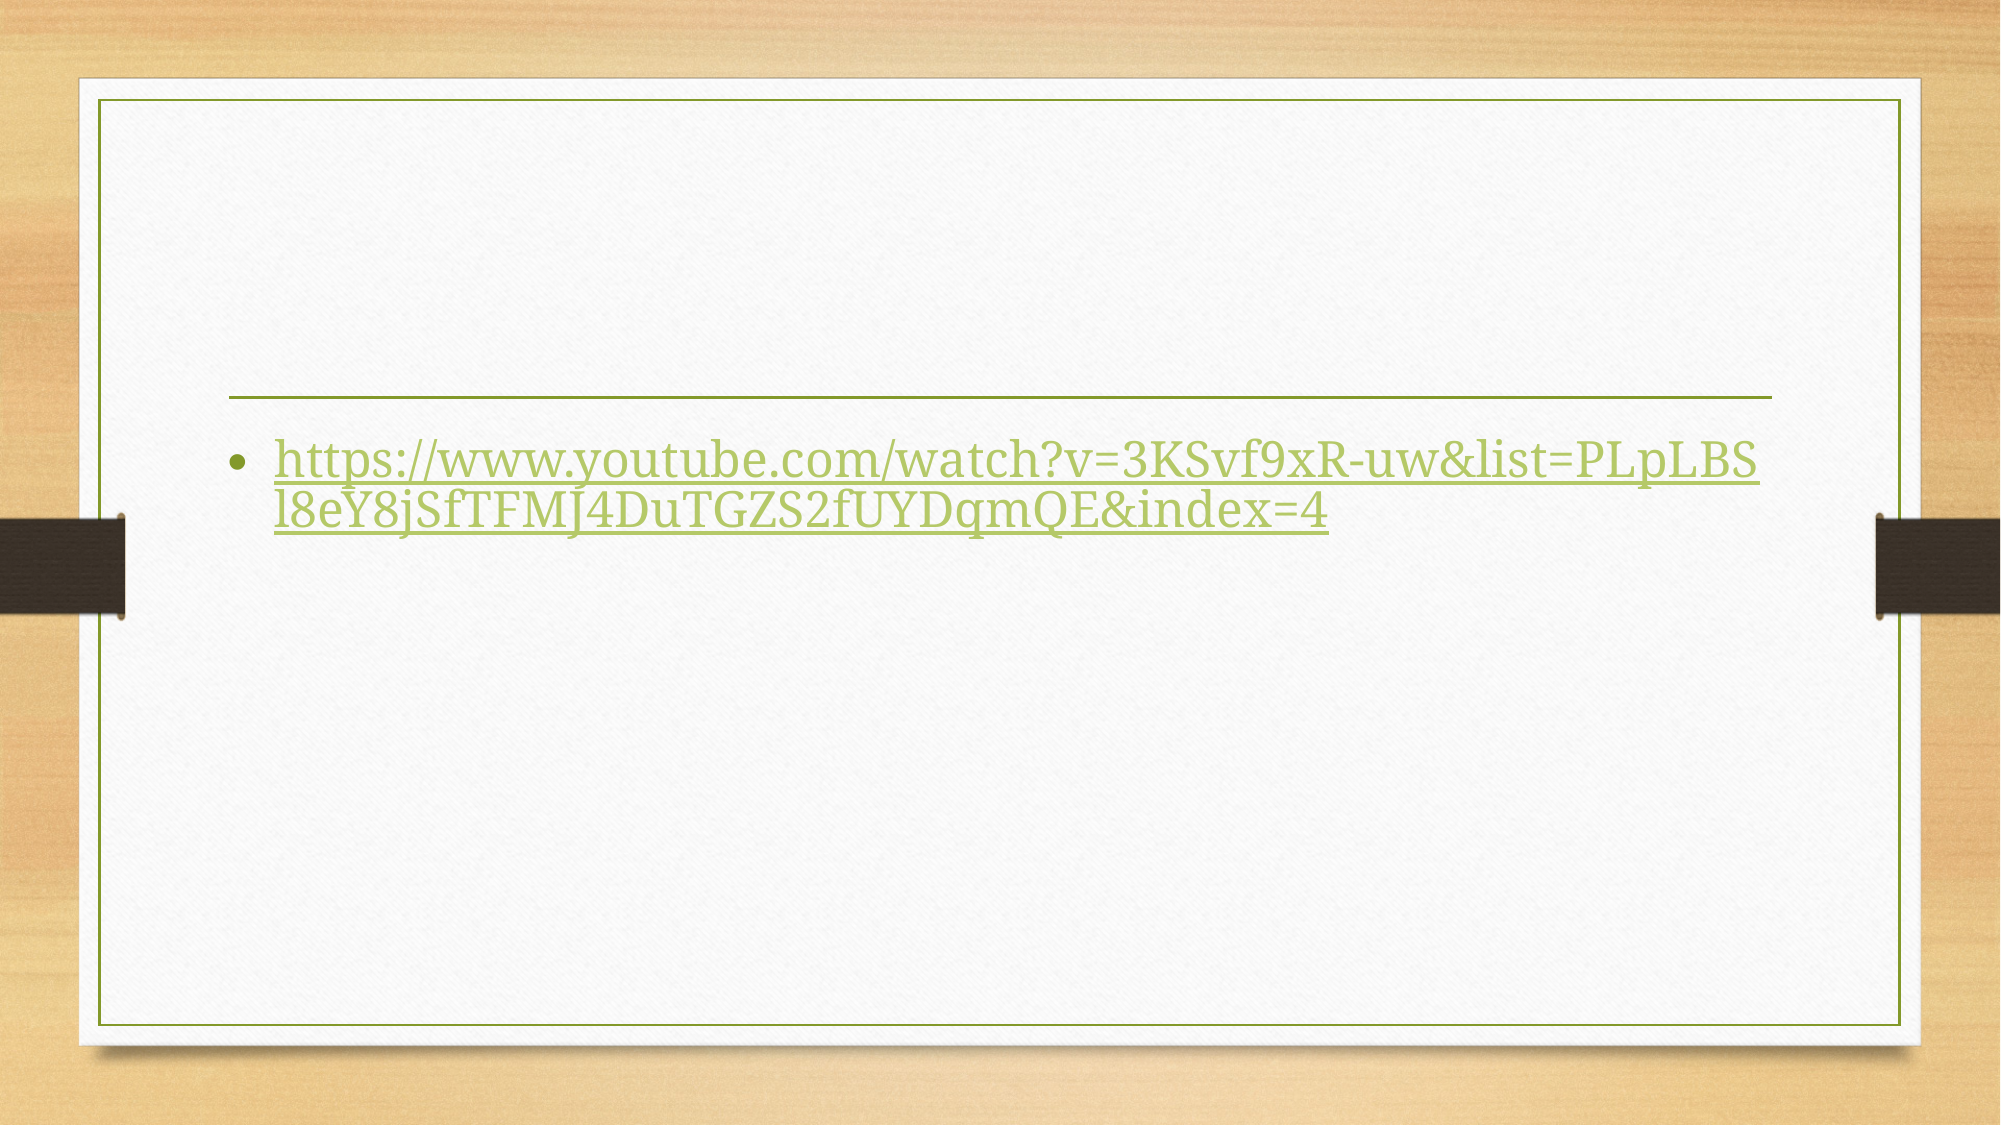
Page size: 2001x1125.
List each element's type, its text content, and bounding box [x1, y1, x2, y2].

list https://www.youtube.com/watch?v=3KSvf9xR-uw&list=PLpLBSl8eY8jSfTFMJ4DuTGZS2fUYDqmQE&index=4 [212, 419, 1788, 964]
picture [0, 0, 2001, 1125]
